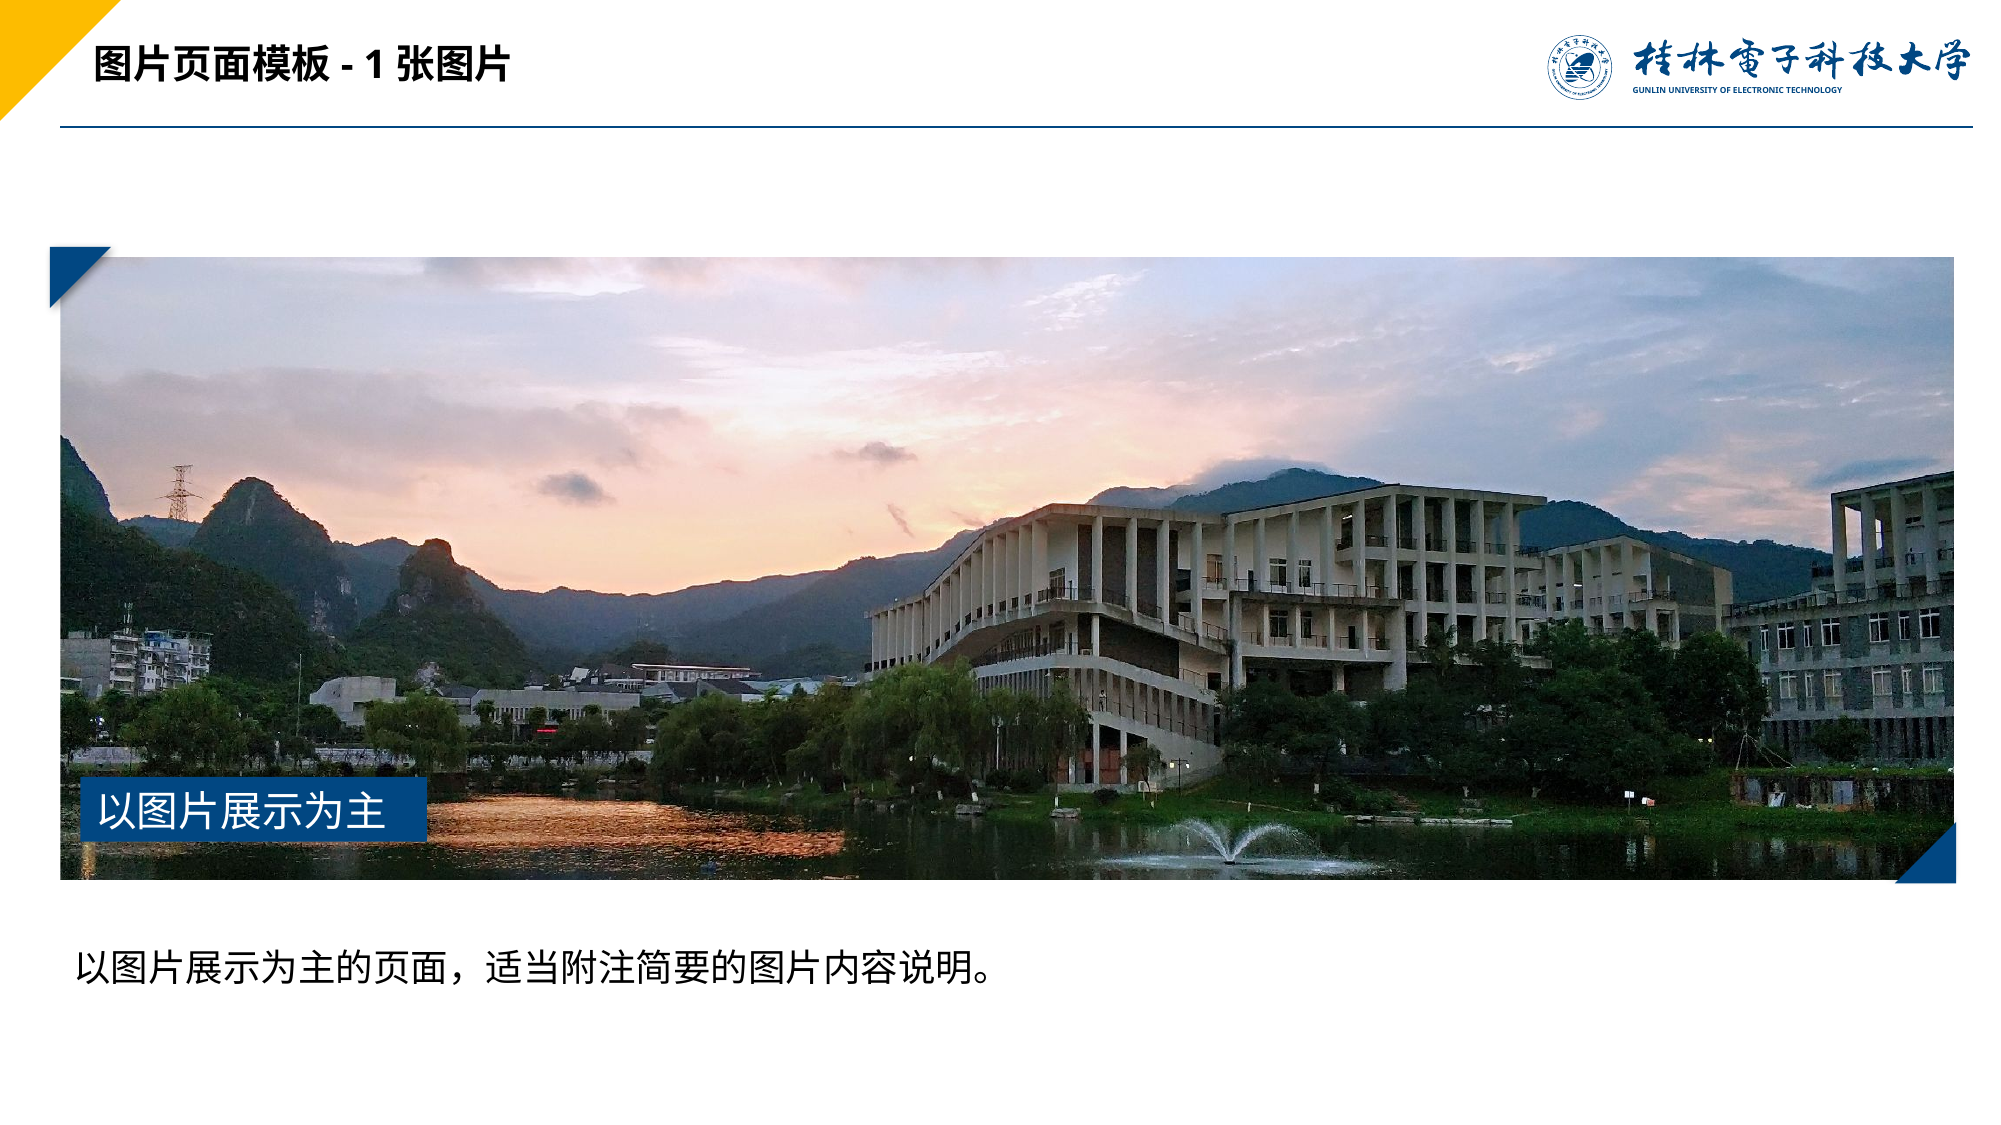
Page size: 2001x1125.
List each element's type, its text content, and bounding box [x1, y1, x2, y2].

text_box [1894, 822, 1957, 884]
text_box [49, 246, 112, 308]
picture [60, 256, 1954, 880]
list 图片页面模板- 1张图片 [78, 37, 925, 96]
text_box 以图片展示为主的页面，适当附注简要的图片内容说明。 [58, 922, 1878, 997]
